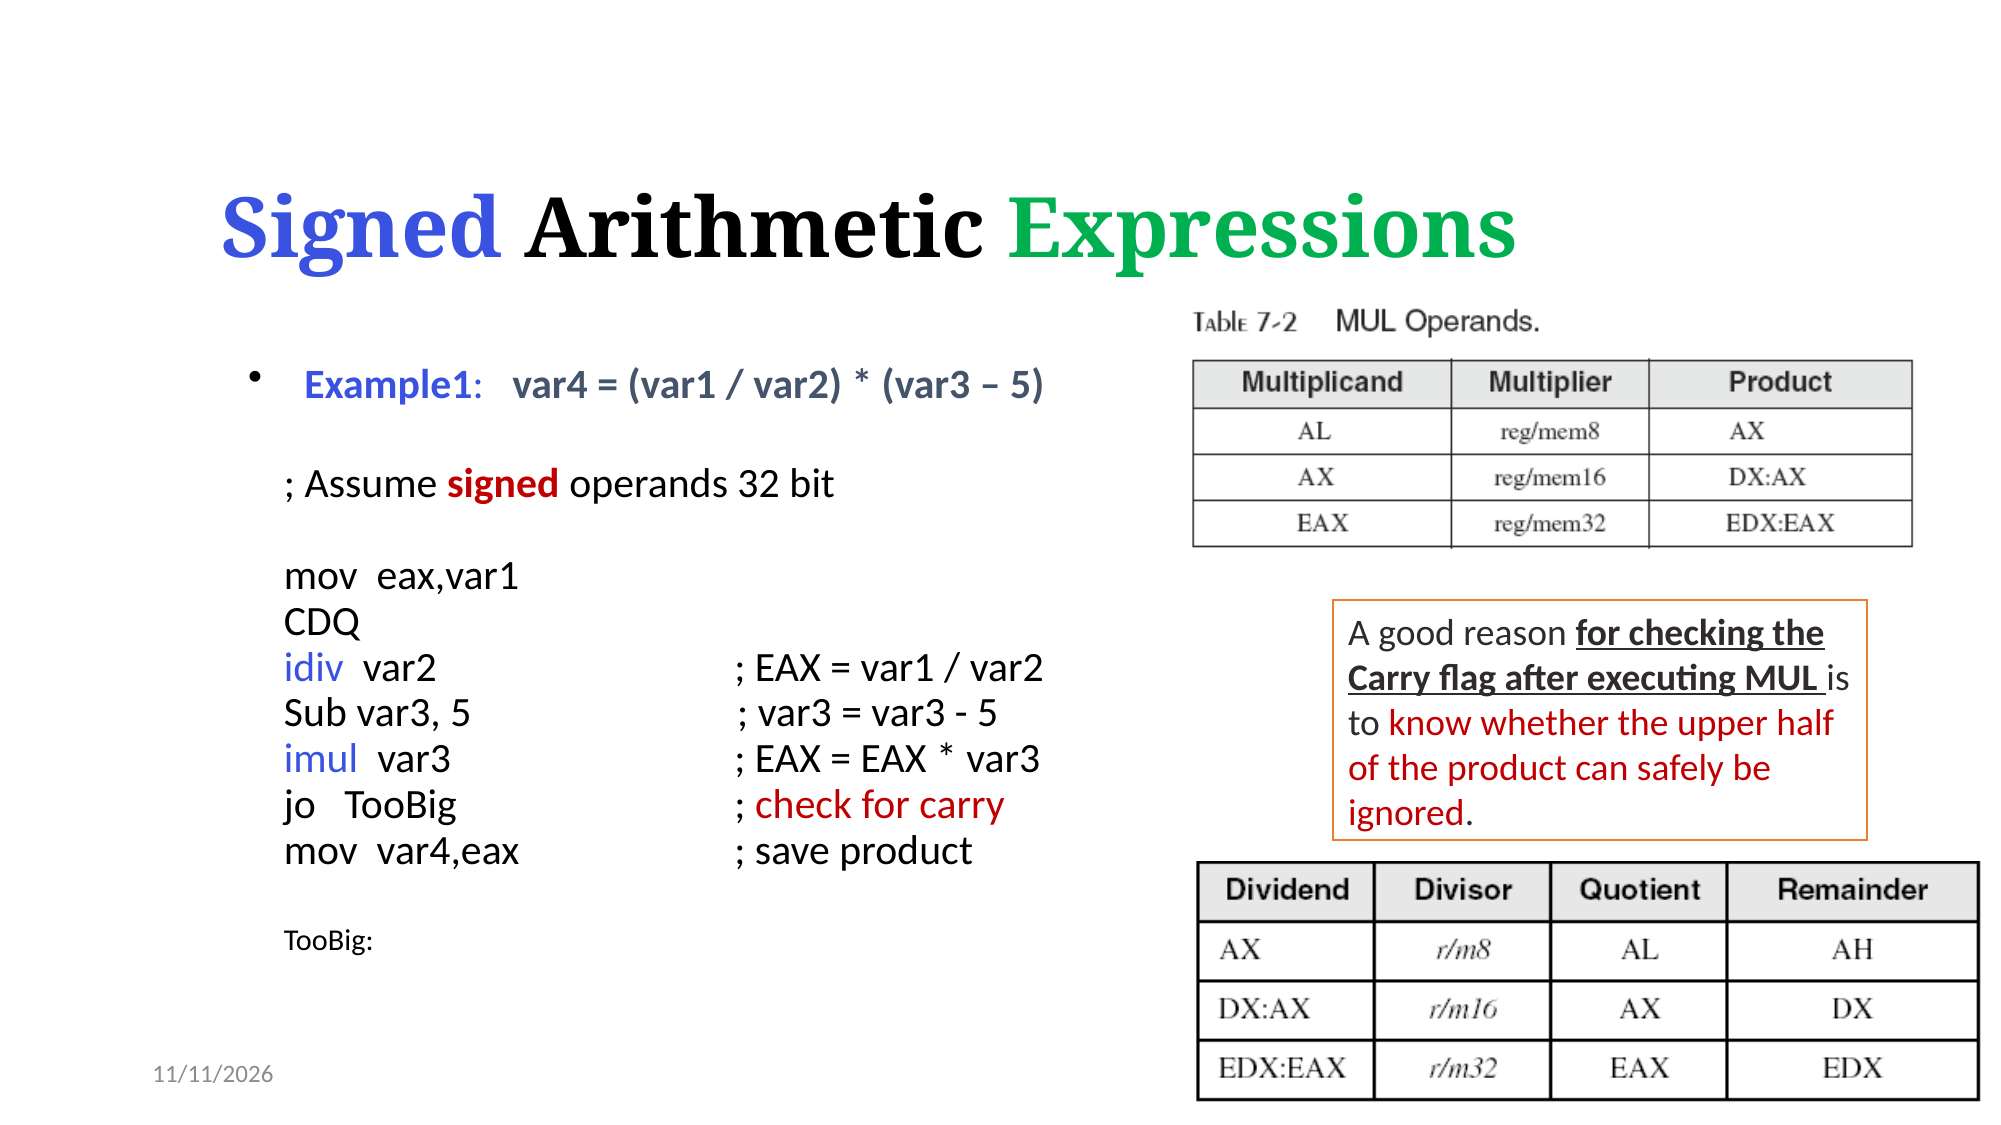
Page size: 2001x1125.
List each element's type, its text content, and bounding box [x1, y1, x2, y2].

text_box ; Assume signed operands 32 bit mov eax,var1 CDQ idiv var2 ; EAX = var1 / var2 Sub var3, 5 ; var3 = var3 - 5 imul var3 ; EAX = EAX * var3 jo TooBig ; check for carry mov var4,eax ; save product TooBig: [261, 447, 1297, 995]
title Signed Arithmetic Expressions [206, 166, 1838, 296]
picture [1194, 861, 1982, 1103]
picture [1156, 295, 1959, 563]
text_box A good reason for checking the Carry flag after executing MUL is to know whether the upper half of the product can safely be ignored. [1332, 599, 1868, 841]
text_box Example1: var4 = (var1 / var2) * (var3 – 5) [233, 349, 1156, 487]
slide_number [137, 1042, 588, 1103]
